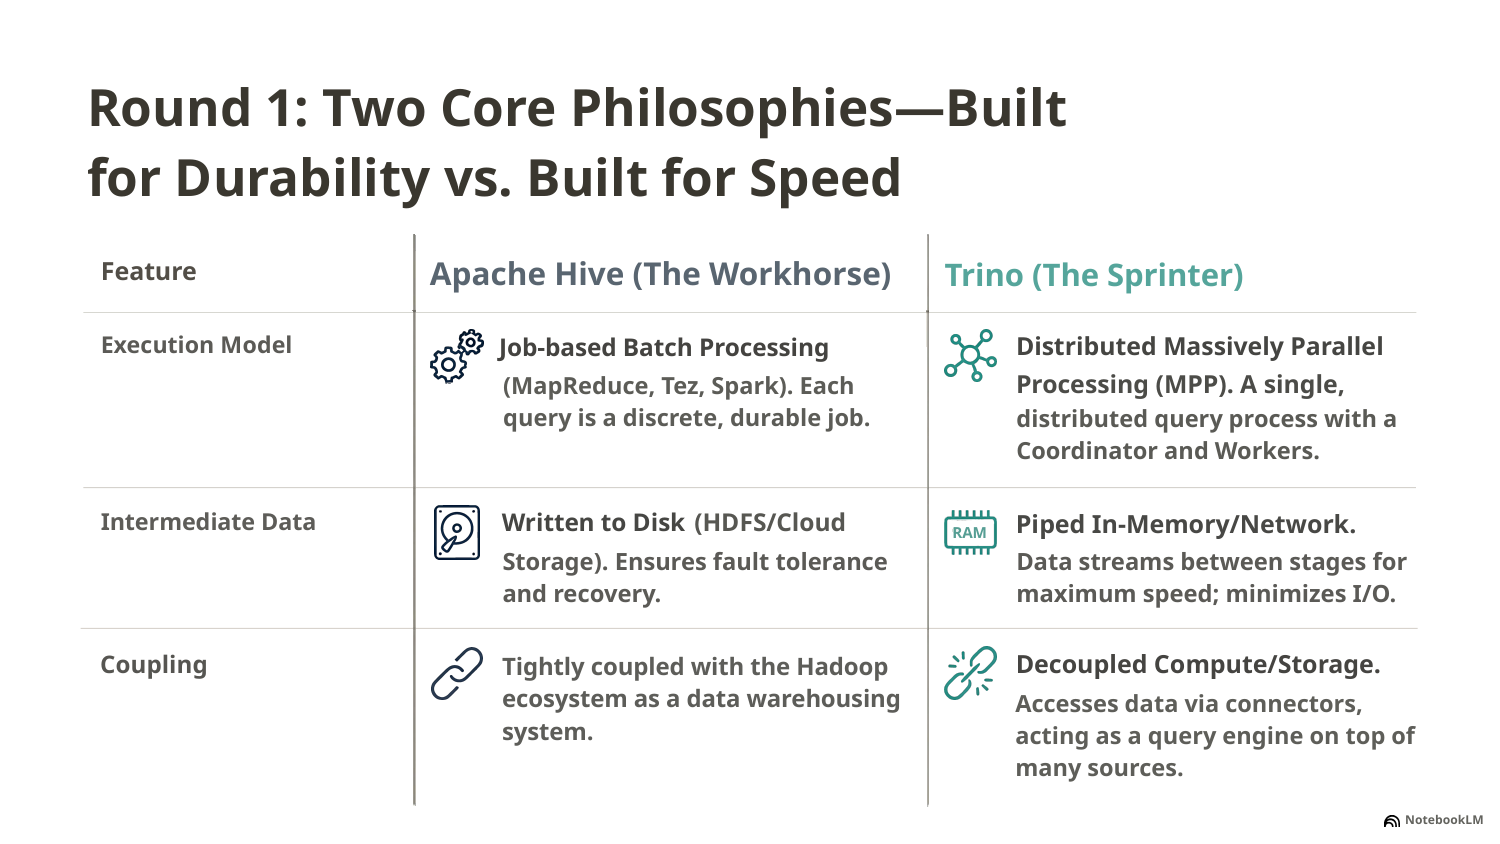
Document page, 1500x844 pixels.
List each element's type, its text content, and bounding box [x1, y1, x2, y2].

text_box Accesses data via connectors, acting as a query engine on top of many sources. [1015, 682, 1414, 789]
text_box NotebookLM [1405, 811, 1491, 829]
picture [1384, 815, 1400, 827]
text_box (HDFS/Cloud [694, 505, 852, 540]
text_box Execution Model [100, 329, 300, 361]
text_box Piped In-Memory/Network. [1015, 506, 1356, 541]
text_box Intermediate Data [100, 505, 316, 538]
picture [944, 646, 997, 700]
text_box Processing (MPP). A single, [1015, 366, 1350, 401]
picture [430, 329, 484, 384]
picture [925, 234, 929, 807]
text_box Tightly coupled with the Hadoop ecosystem as a data warehousing system. [502, 644, 892, 753]
text_box Apache Hive (The Workhorse) [429, 250, 896, 295]
text_box Trino (The Sprinter) [944, 252, 1258, 296]
picture [431, 647, 483, 700]
picture [944, 510, 997, 555]
text_box Storage). Ensures fault tolerance and recovery. [502, 541, 885, 613]
text_box Feature [100, 253, 221, 289]
picture [434, 505, 480, 560]
text_box Round 1: Two Core Philosophies—Built for Durability vs. Built for Speed [87, 71, 1291, 213]
text_box (MapReduce, Tez, Spark). Each query is a discrete, durable job. [503, 365, 871, 438]
text_box Data streams between stages for maximum speed; minimizes I/O. [1016, 542, 1399, 612]
text_box Written to Disk [501, 505, 689, 539]
picture [944, 329, 997, 383]
text_box Job-based Batch Processing [499, 330, 843, 364]
text_box Distributed Massively Parallel [1015, 328, 1385, 364]
text_box Decoupled Compute/Storage. [1015, 646, 1376, 682]
picture [412, 234, 416, 806]
text_box distributed query process with a Coordinator and Workers. [1016, 401, 1395, 469]
text_box Coupling [100, 646, 210, 683]
